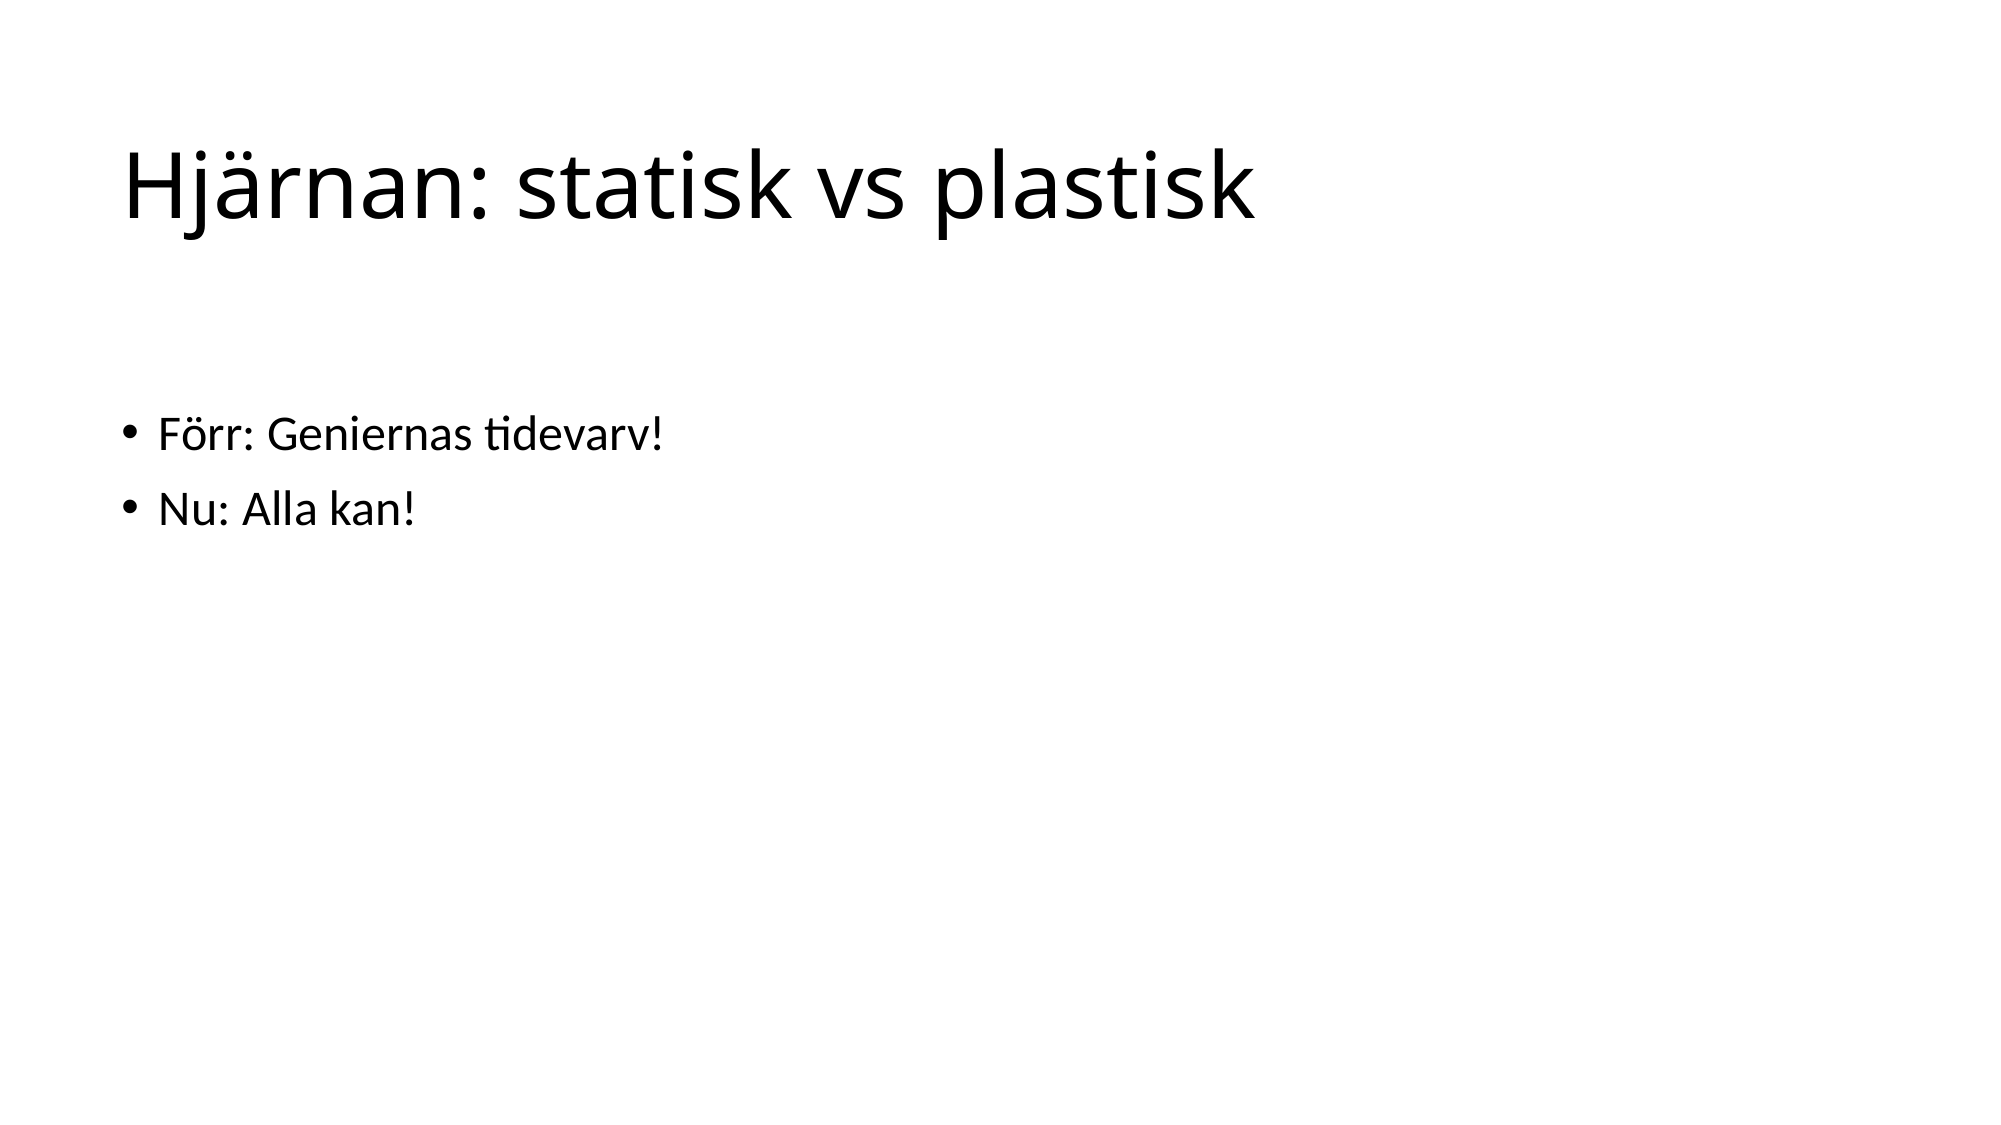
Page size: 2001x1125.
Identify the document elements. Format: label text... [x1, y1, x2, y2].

list Förr: Geniernas tidevarv! Nu: Alla kan! [106, 399, 708, 1021]
title Hjärnan: statisk vs plastisk [106, 103, 1724, 274]
